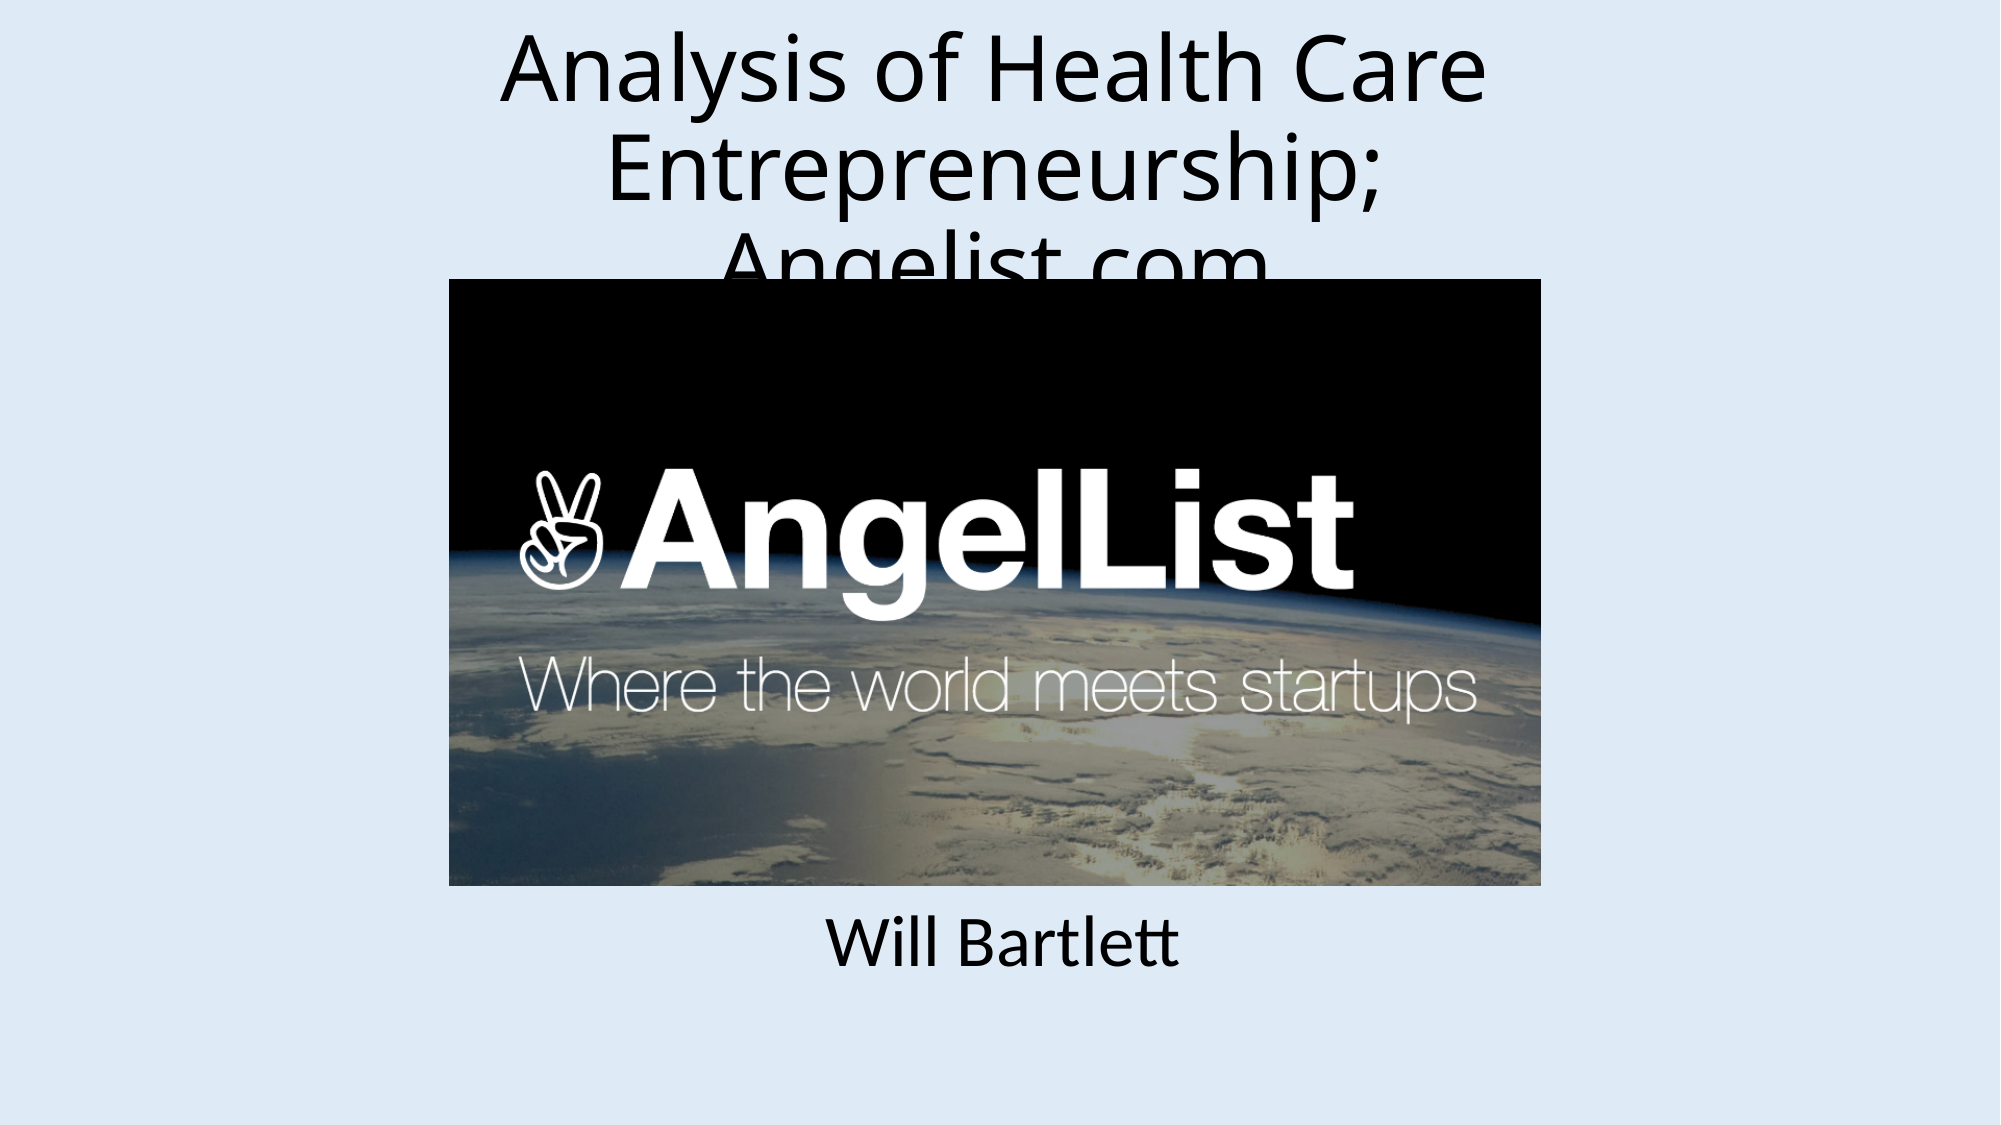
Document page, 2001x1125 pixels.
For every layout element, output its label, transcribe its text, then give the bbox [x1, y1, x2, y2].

text_box Will Bartlett [810, 886, 1244, 988]
picture [449, 279, 1541, 886]
title Analysis of Health Care Entrepreneurship; Angelist.com [132, 62, 1858, 280]
